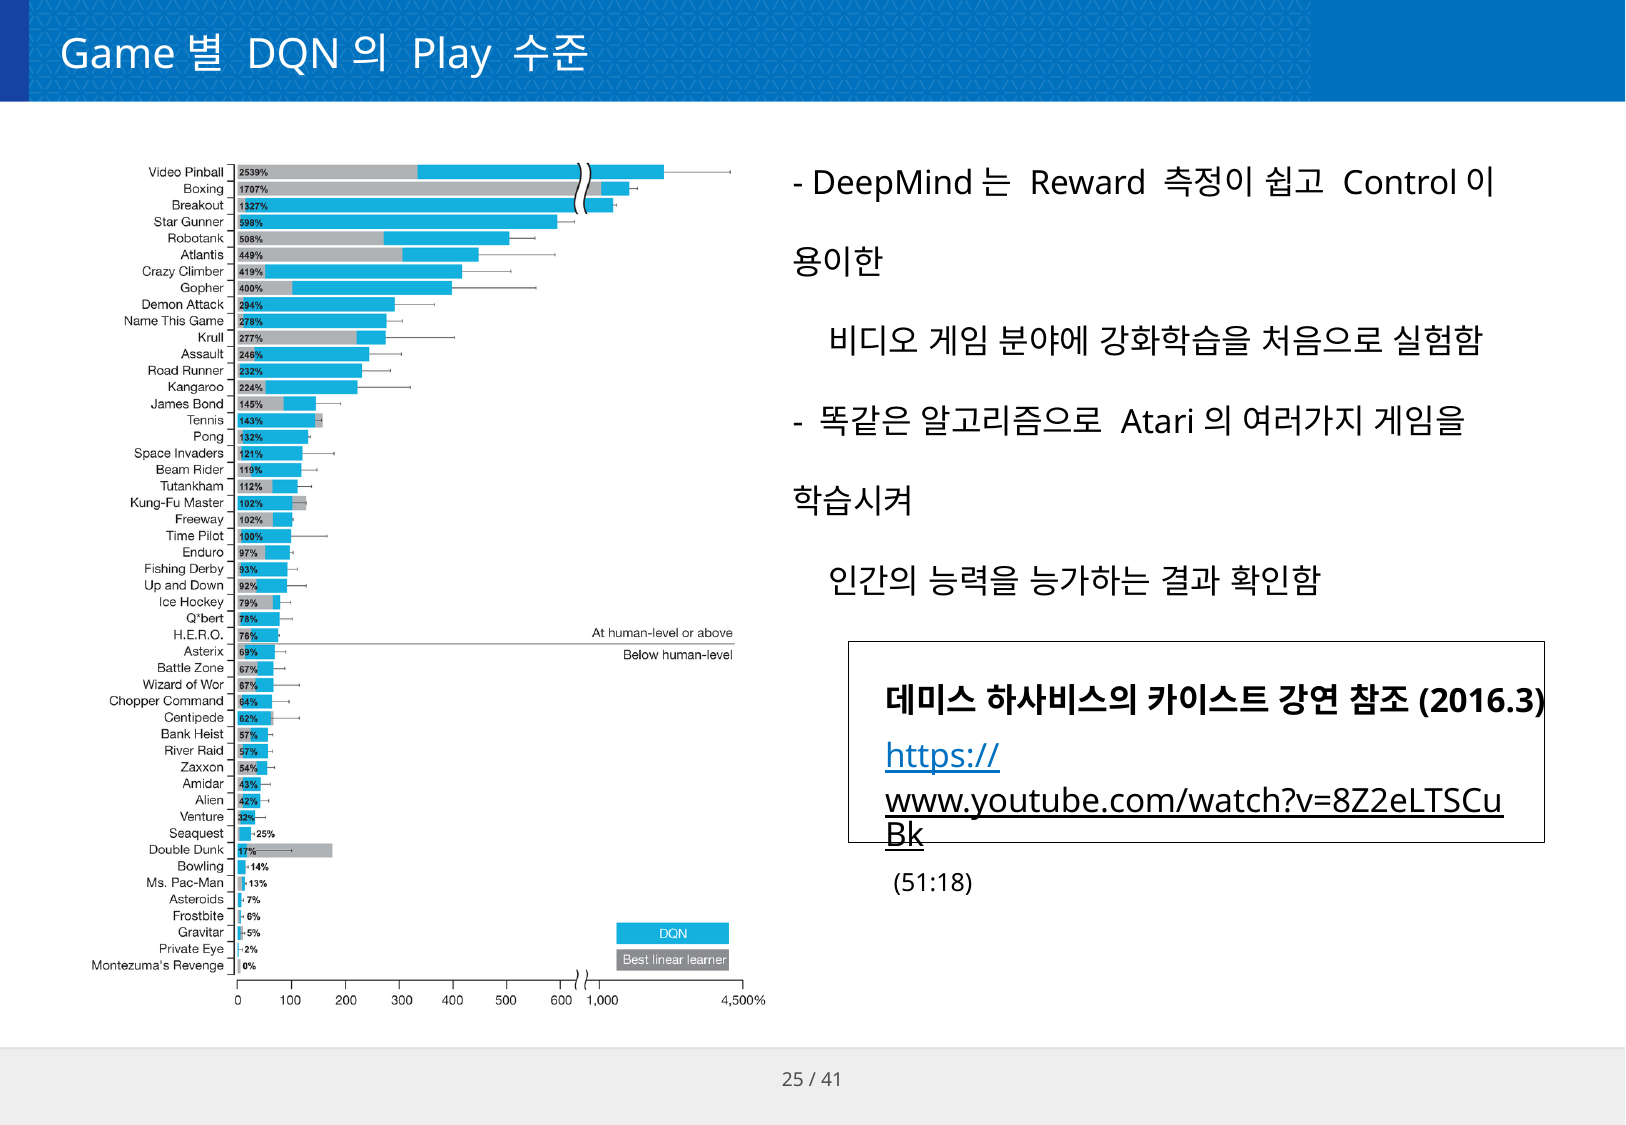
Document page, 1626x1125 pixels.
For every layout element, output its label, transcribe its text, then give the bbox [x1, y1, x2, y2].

title Game별 DQN의 Play 수준 [44, 19, 943, 81]
picture [0, 0, 1626, 1125]
text_box - DeepMind는 Reward 측정이 쉽고 Control이 용이한 비디오 게임 분야에 강화학습을 처음으로 실험함 - 똑같은 알고리즘으로 Atari의 여러가지 게임을 학습시켜 인간의 능력을 능가하는 결과 확인함 [776, 113, 1585, 608]
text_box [847, 640, 1585, 843]
